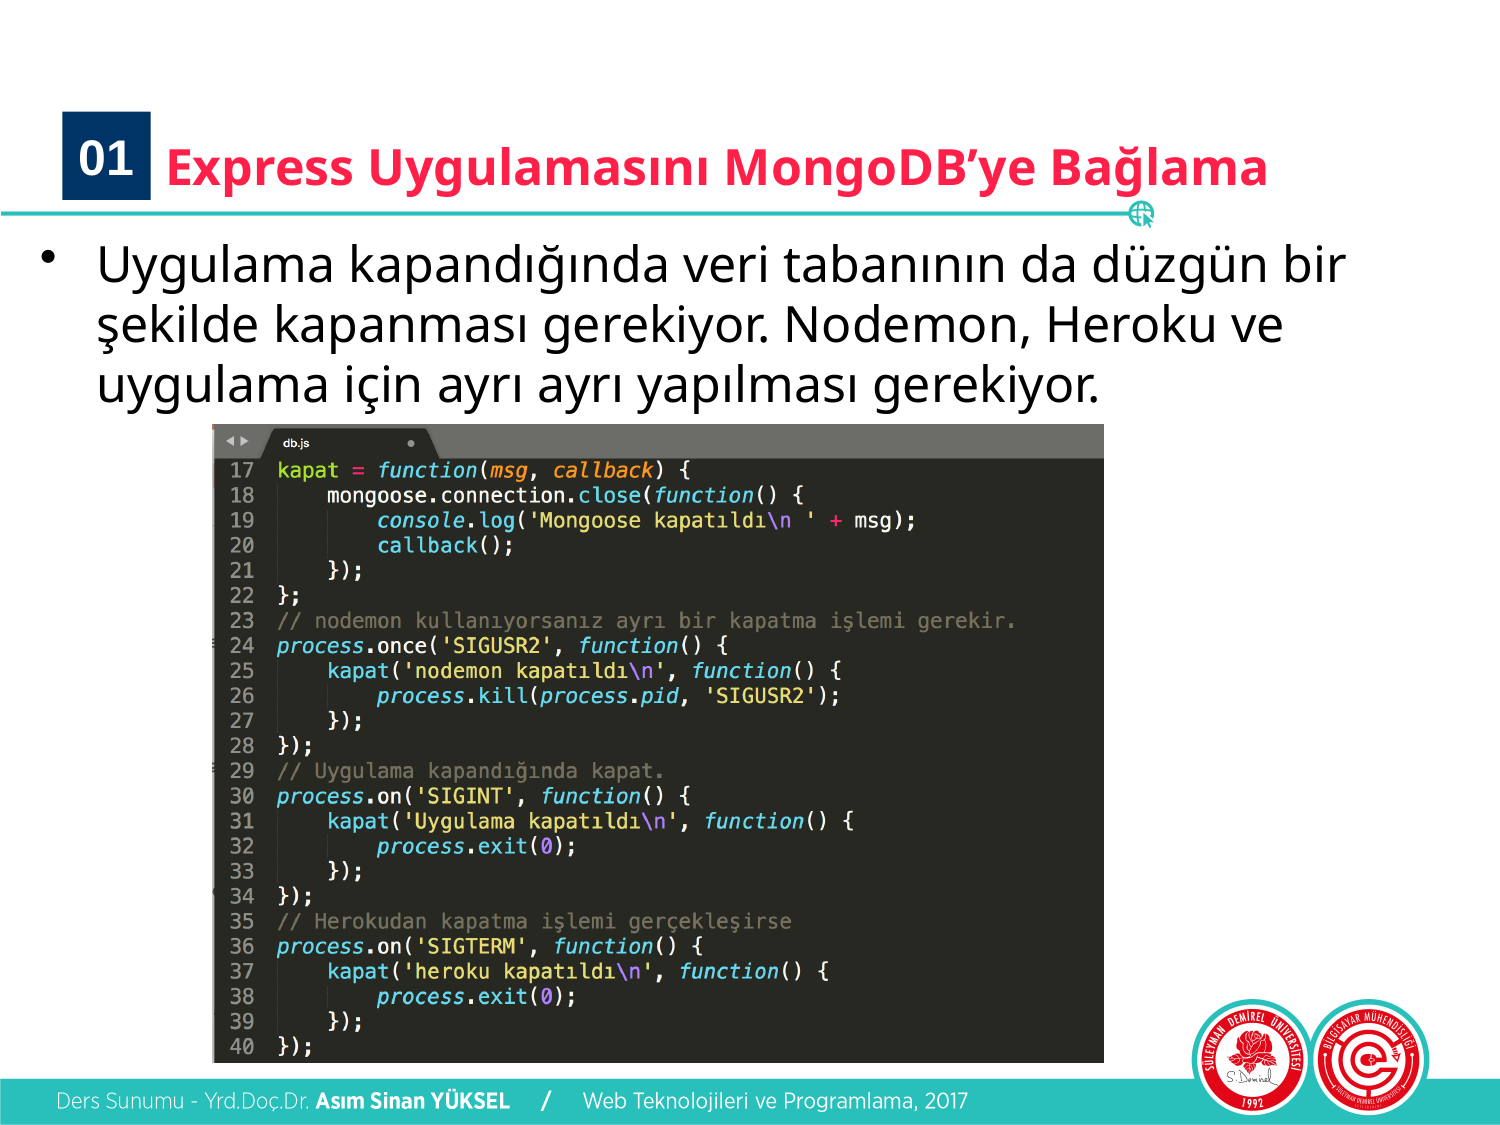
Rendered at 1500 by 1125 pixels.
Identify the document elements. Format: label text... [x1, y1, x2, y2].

title Express Uygulamasını MongoDB’ye Bağlama [150, 126, 1338, 203]
list Uygulama kapandığında veri tabanının da düzgün bir şekilde kapanması gerekiyor. Nodemon, Heroku ve uygulama için ayrı ayrı yapılması gerekiyor. [24, 224, 1475, 1075]
text_box 01 [62, 111, 151, 200]
picture [0, 0, 1500, 1125]
